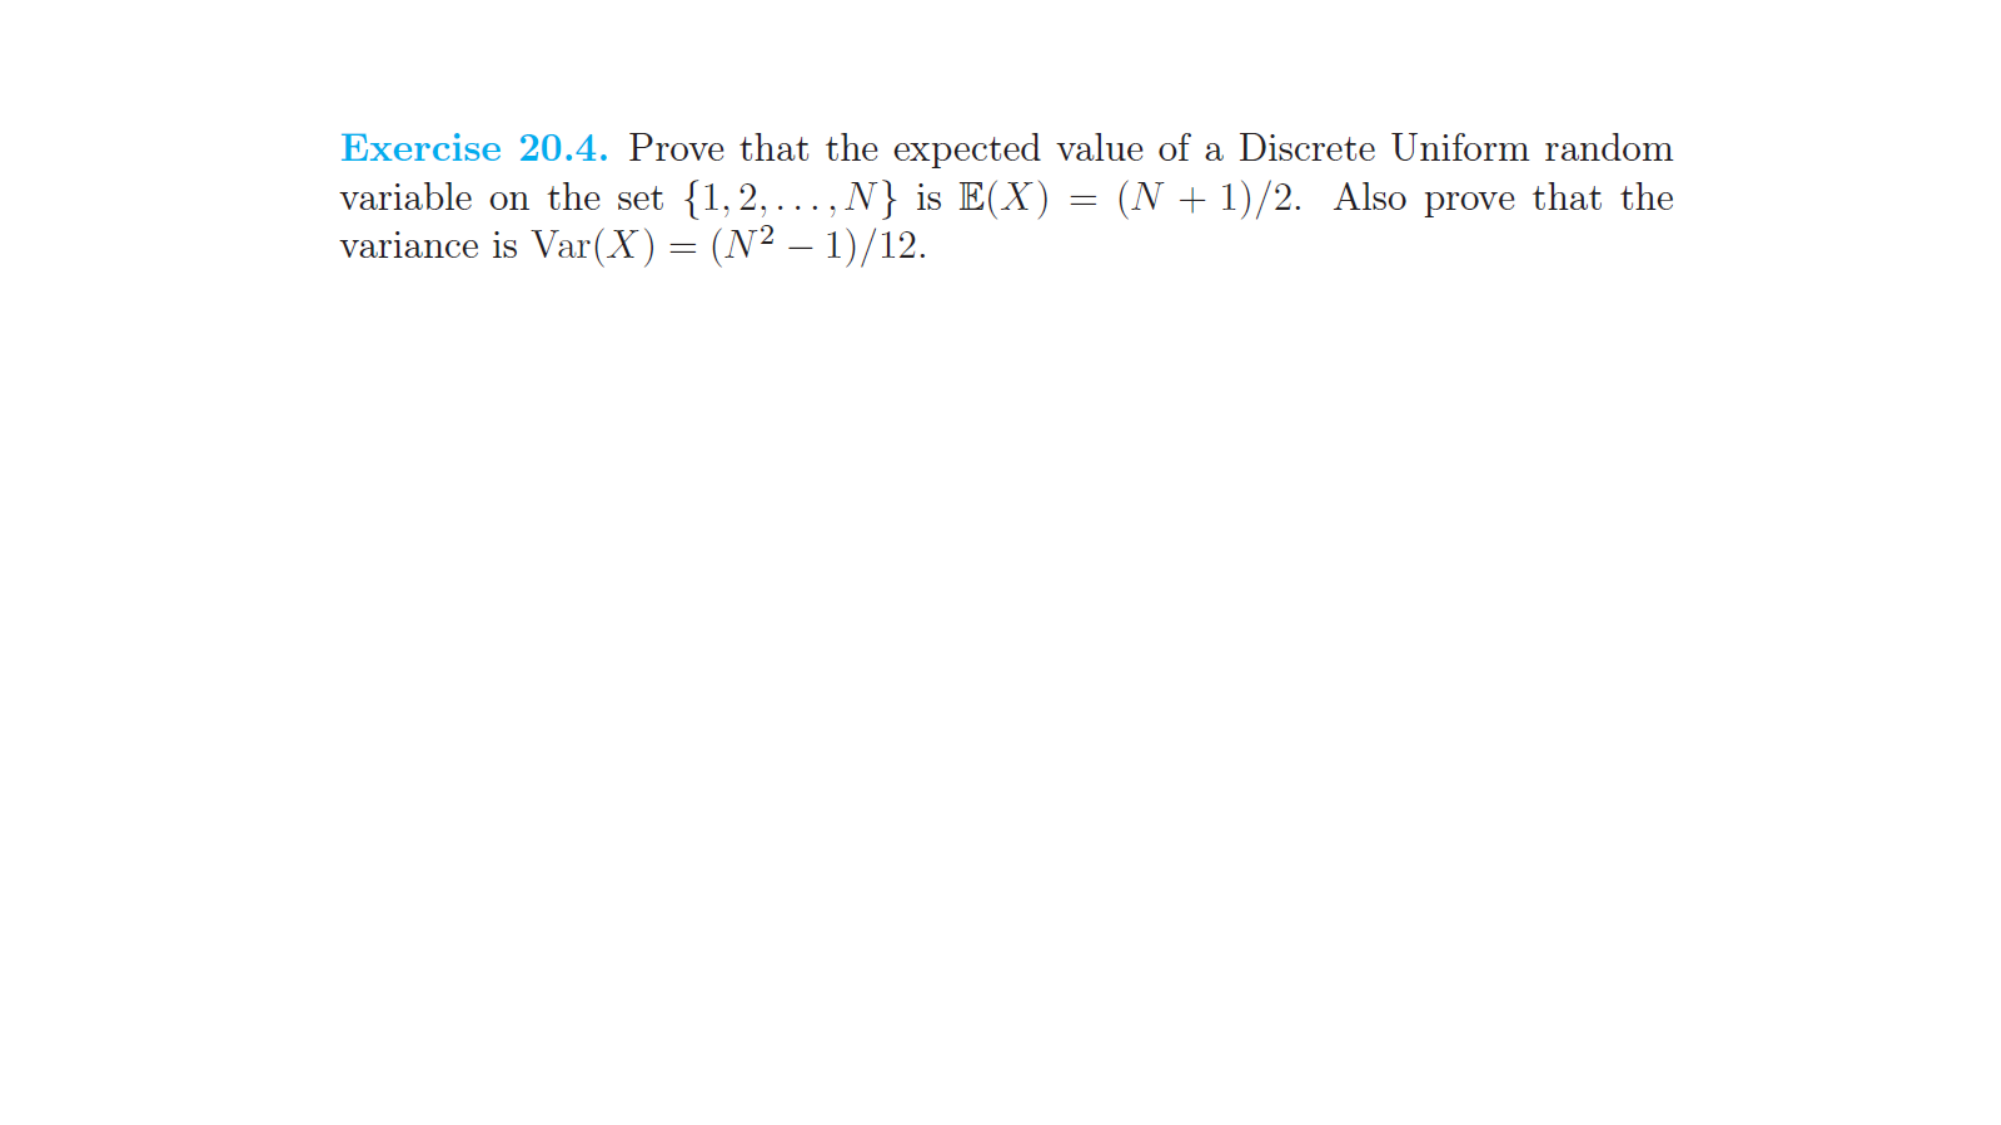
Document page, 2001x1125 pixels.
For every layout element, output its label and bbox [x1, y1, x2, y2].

picture [338, 118, 1683, 273]
